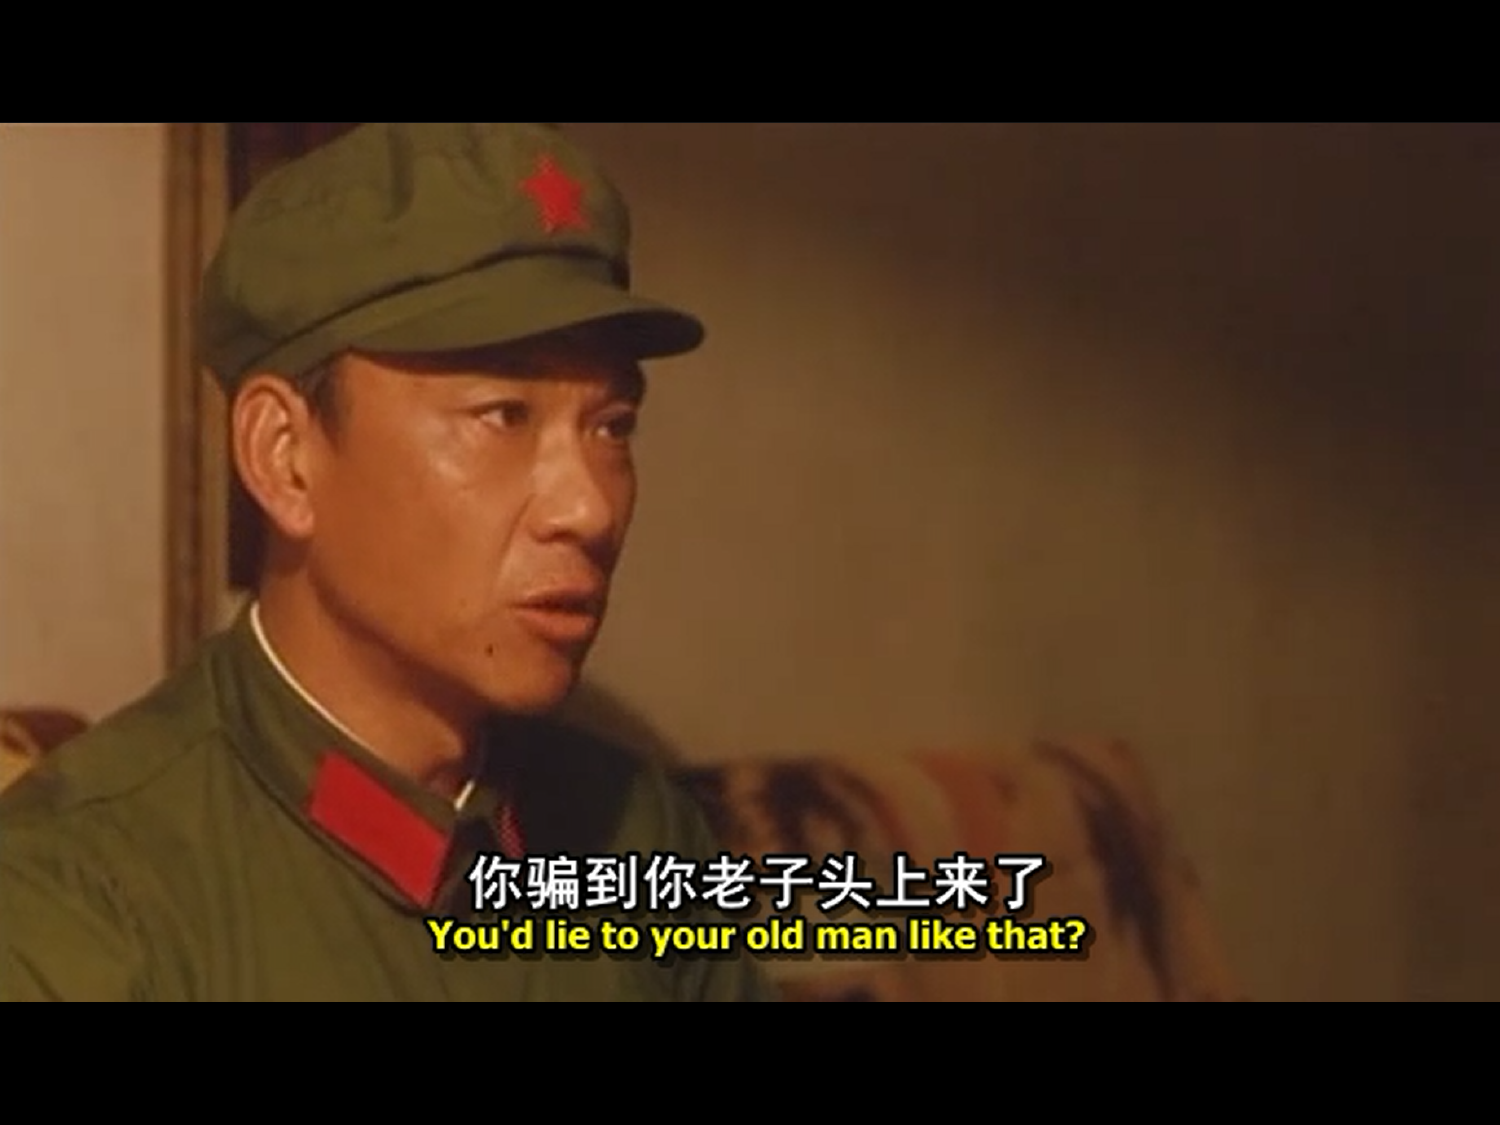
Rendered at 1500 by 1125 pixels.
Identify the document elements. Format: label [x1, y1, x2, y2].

picture [0, 122, 1500, 1003]
